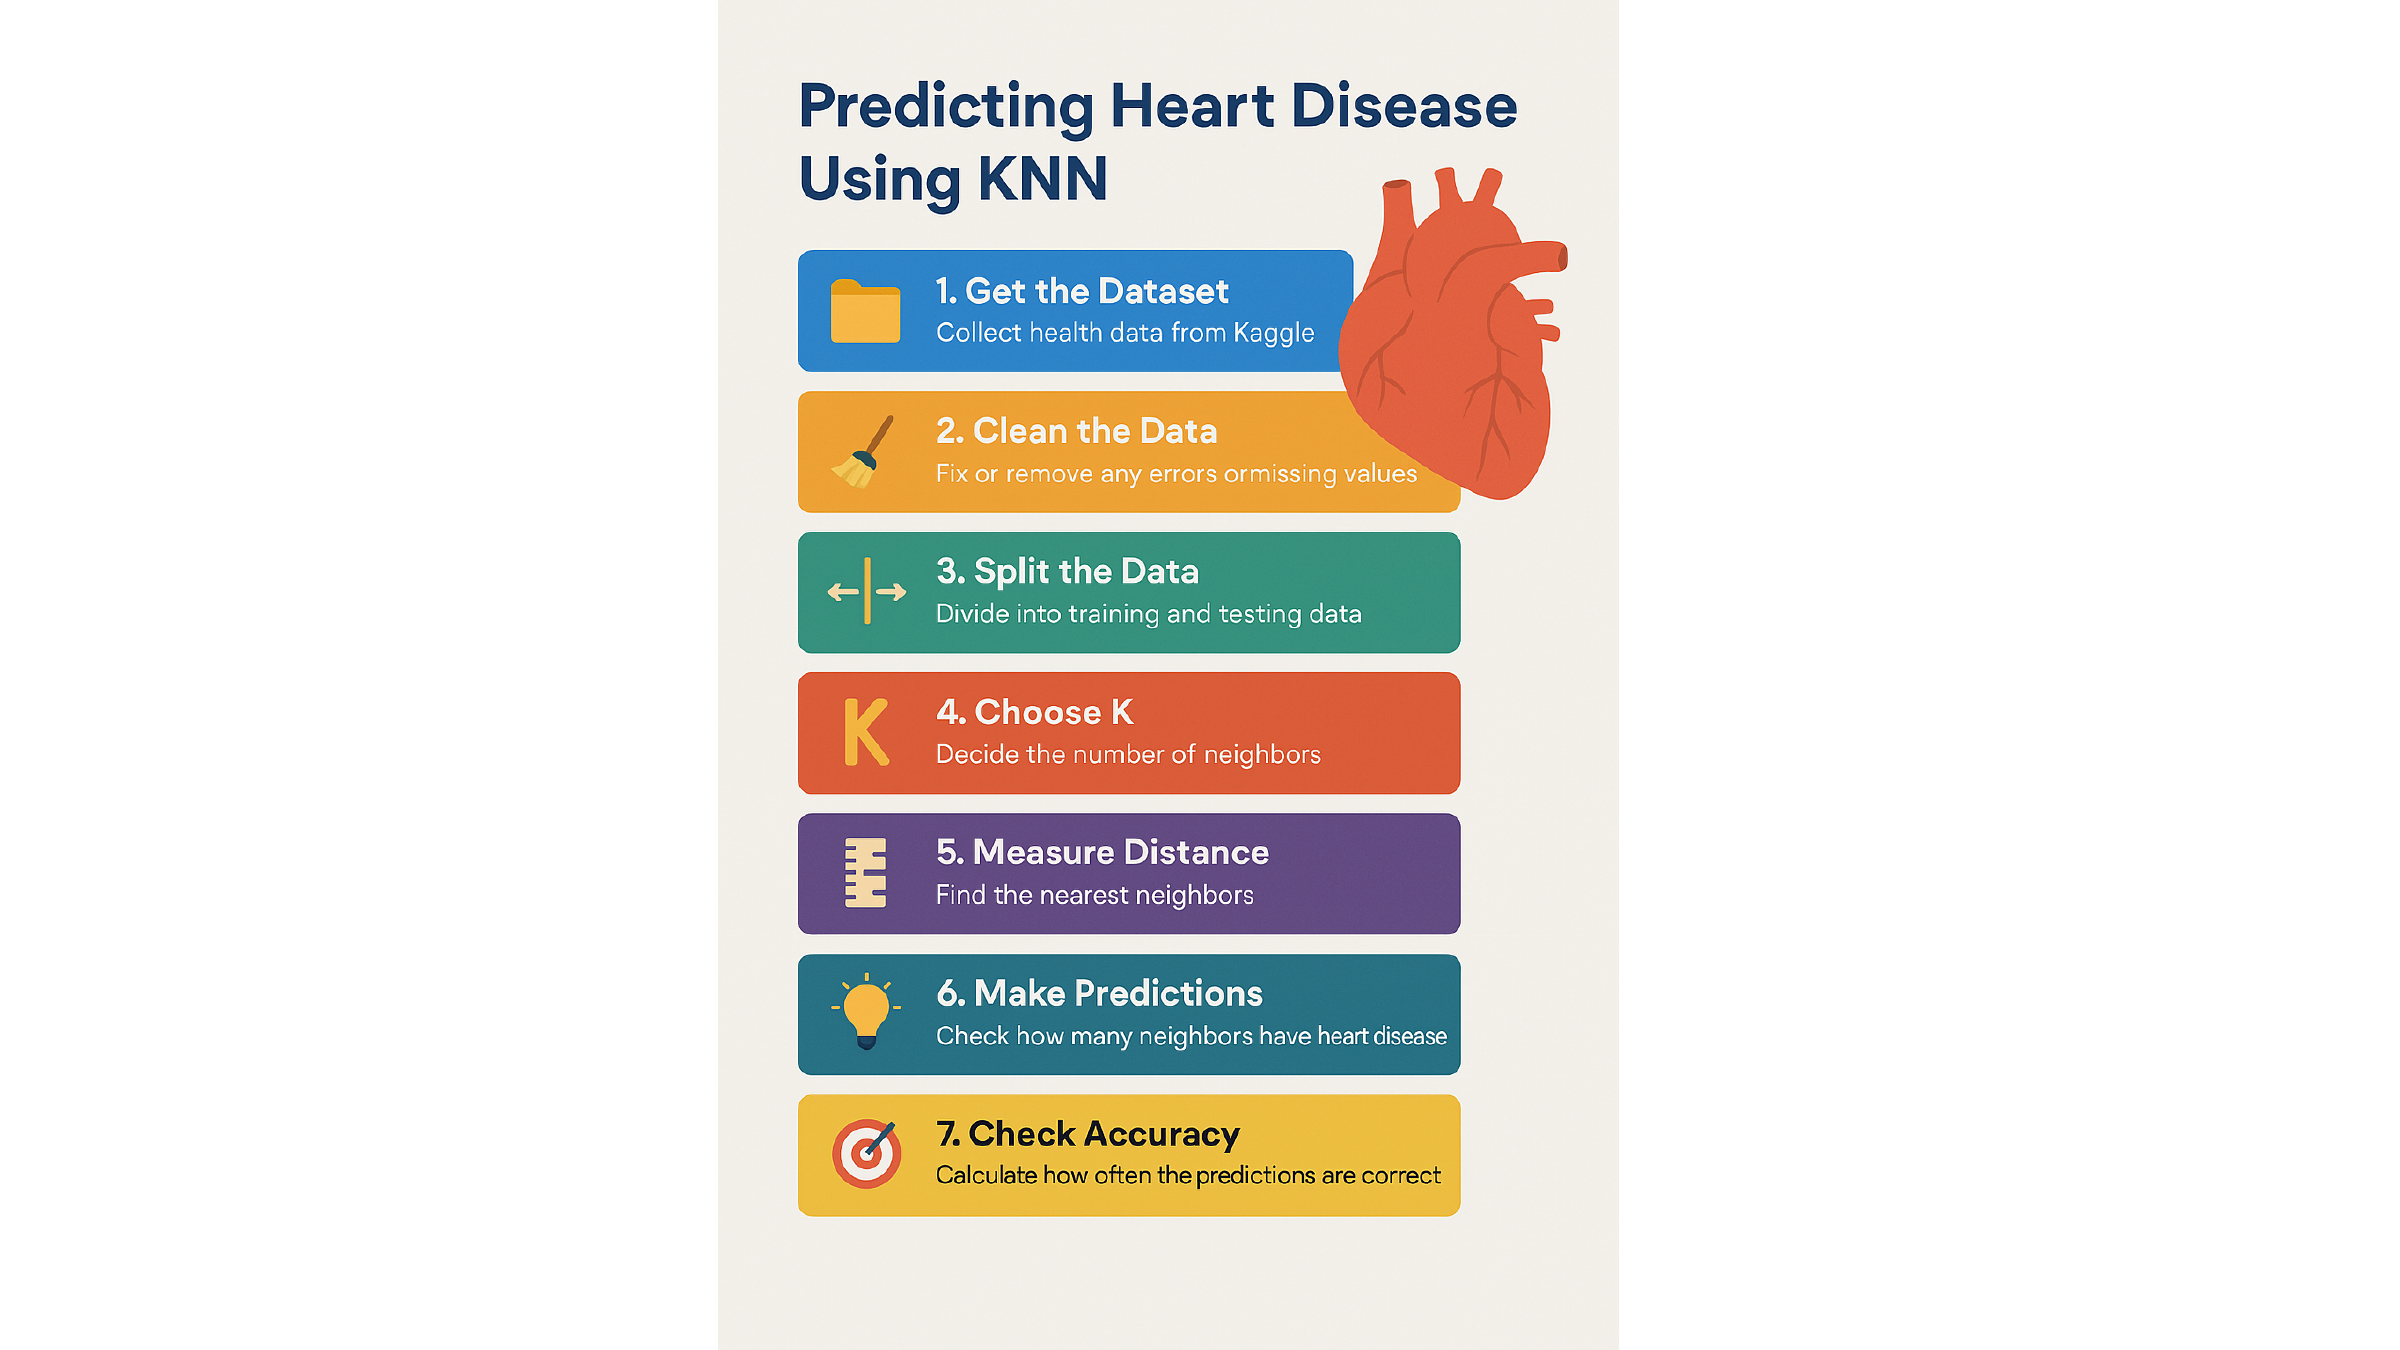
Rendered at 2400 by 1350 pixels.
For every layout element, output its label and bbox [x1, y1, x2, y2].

list [718, 0, 1619, 1350]
